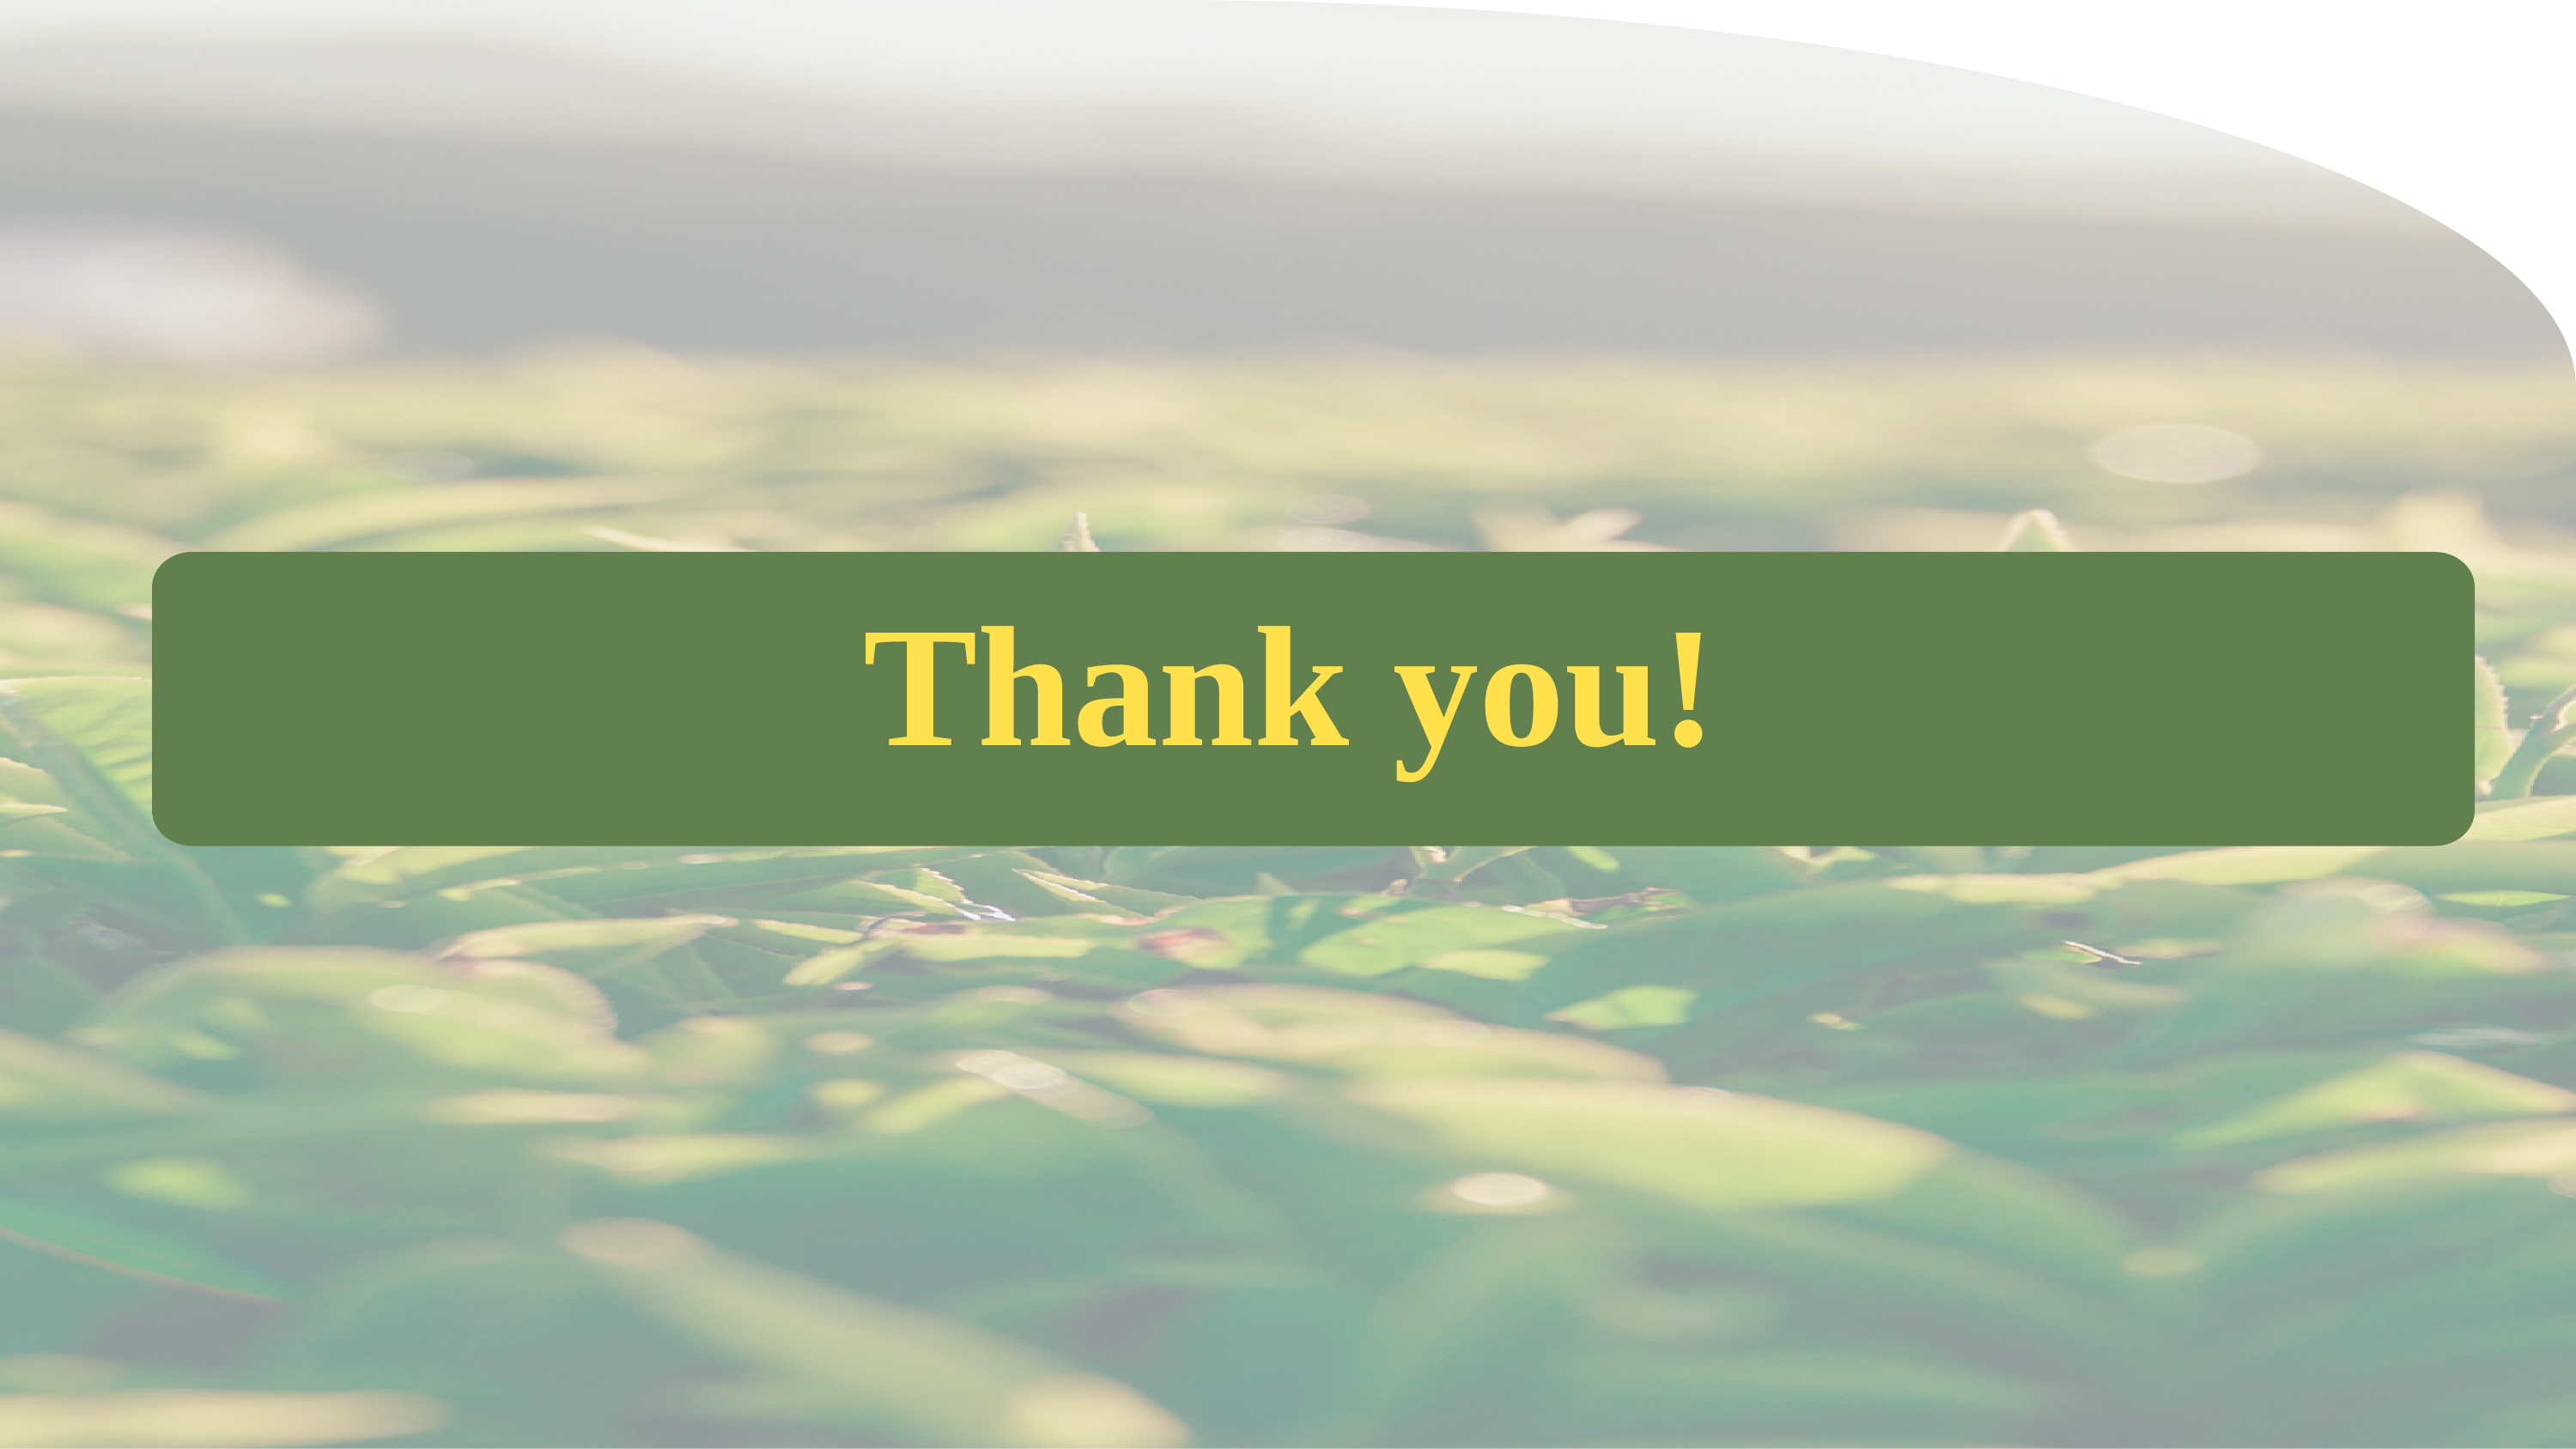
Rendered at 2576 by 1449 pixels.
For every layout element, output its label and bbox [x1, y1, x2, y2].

text_box [0, 0, 2576, 1449]
text_box [151, 551, 2476, 846]
